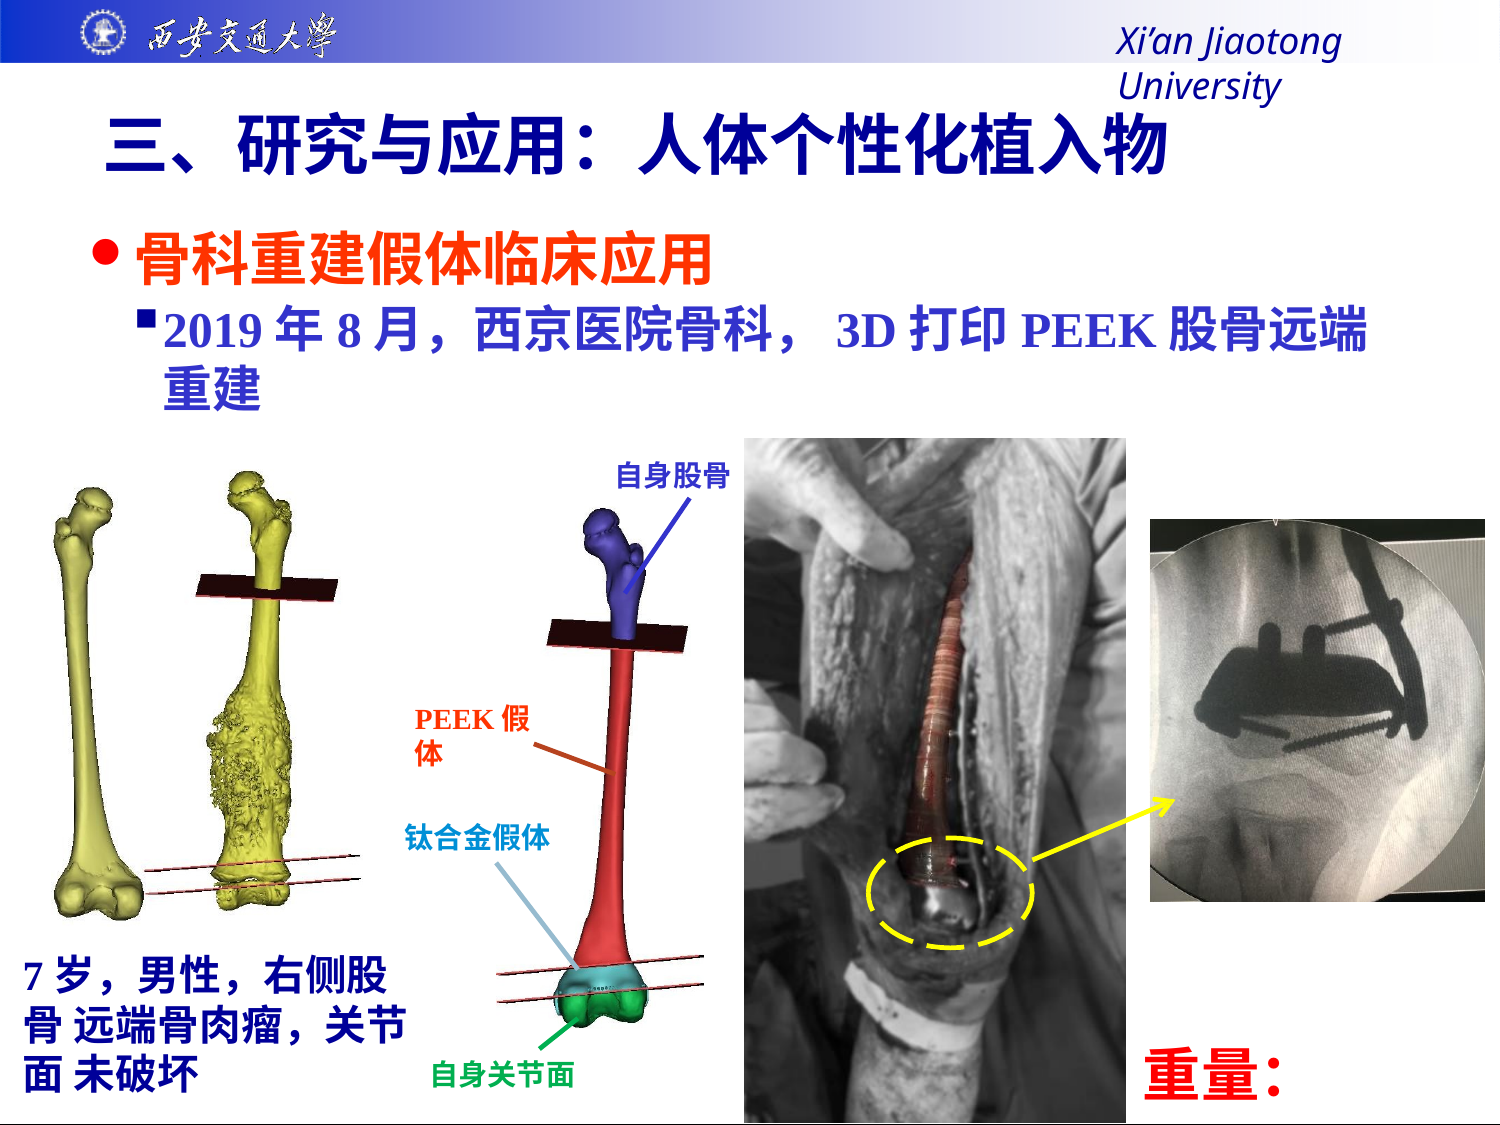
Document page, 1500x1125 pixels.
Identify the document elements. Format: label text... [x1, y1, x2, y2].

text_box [536, 519, 1486, 1052]
picture [0, 0, 1500, 63]
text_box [0, 438, 1500, 1125]
text_box Xi’an Jiaotong University [1114, 15, 1465, 108]
title 三、研究与应用：人体个性化植入物 [100, 100, 1175, 291]
text_box 骨科重建假体临床应用 2019年8月，西京医院骨科，3D打印PEEK股骨远端重建 [86, 216, 1388, 417]
